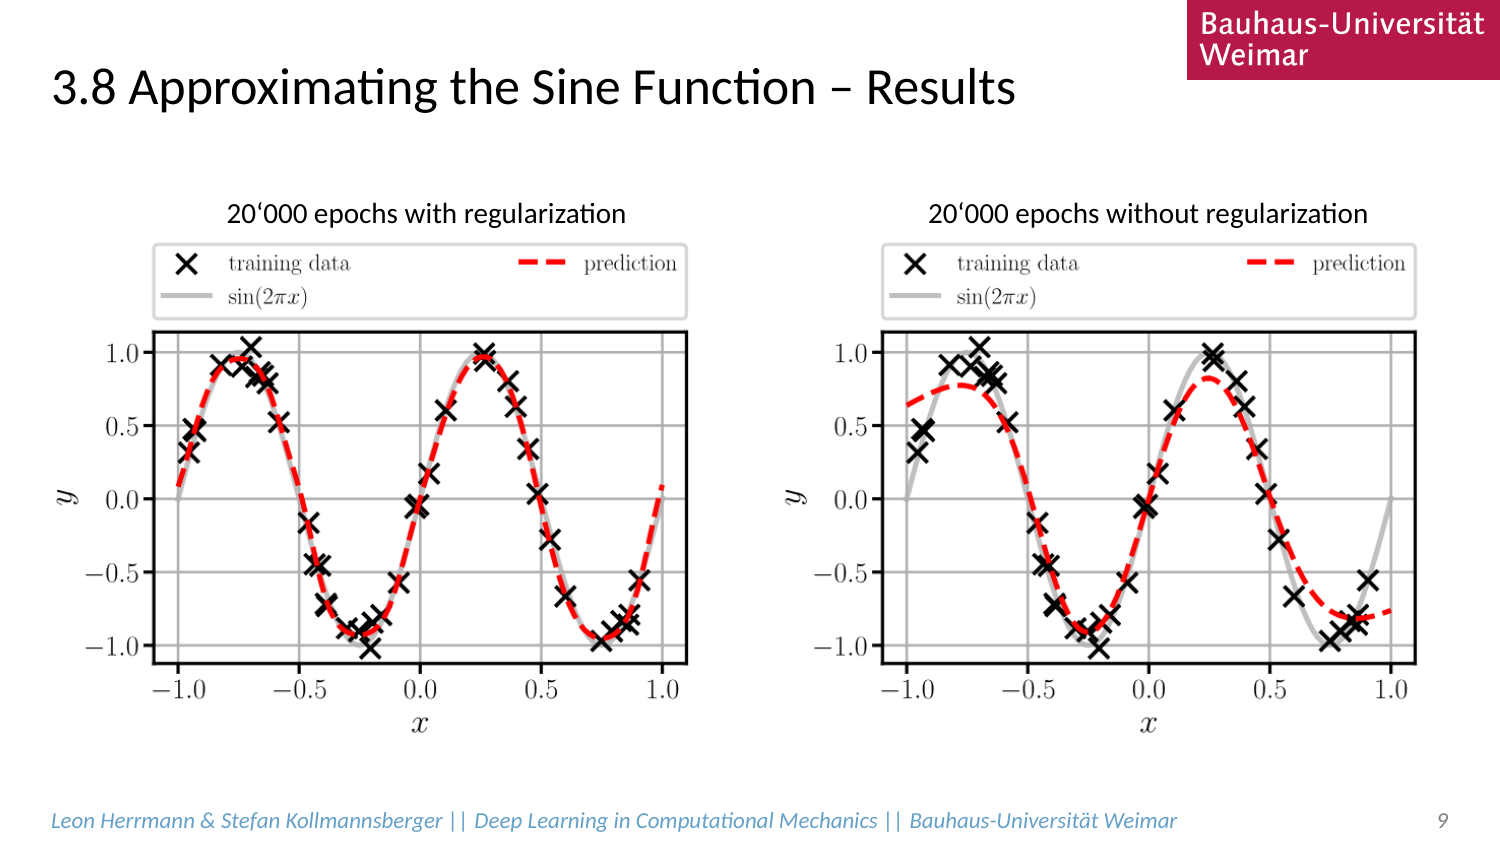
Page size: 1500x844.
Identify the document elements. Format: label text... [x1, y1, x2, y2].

text_box 20‘000 epochs without regularization [928, 189, 1370, 225]
list [52, 135, 1449, 787]
text_box 20‘000 epochs with regularization [226, 189, 628, 225]
slide_number 9 [1311, 796, 1448, 842]
title 3.8 Approximating the Sine Function – Results [50, 48, 1189, 114]
footer Leon Herrmann & Stefan Kollmannsberger || Deep Learning in Computational Mechanics || Bauhaus-Universität Weimar [51, 796, 1311, 842]
picture [50, 226, 1432, 744]
picture [1187, 0, 1500, 80]
